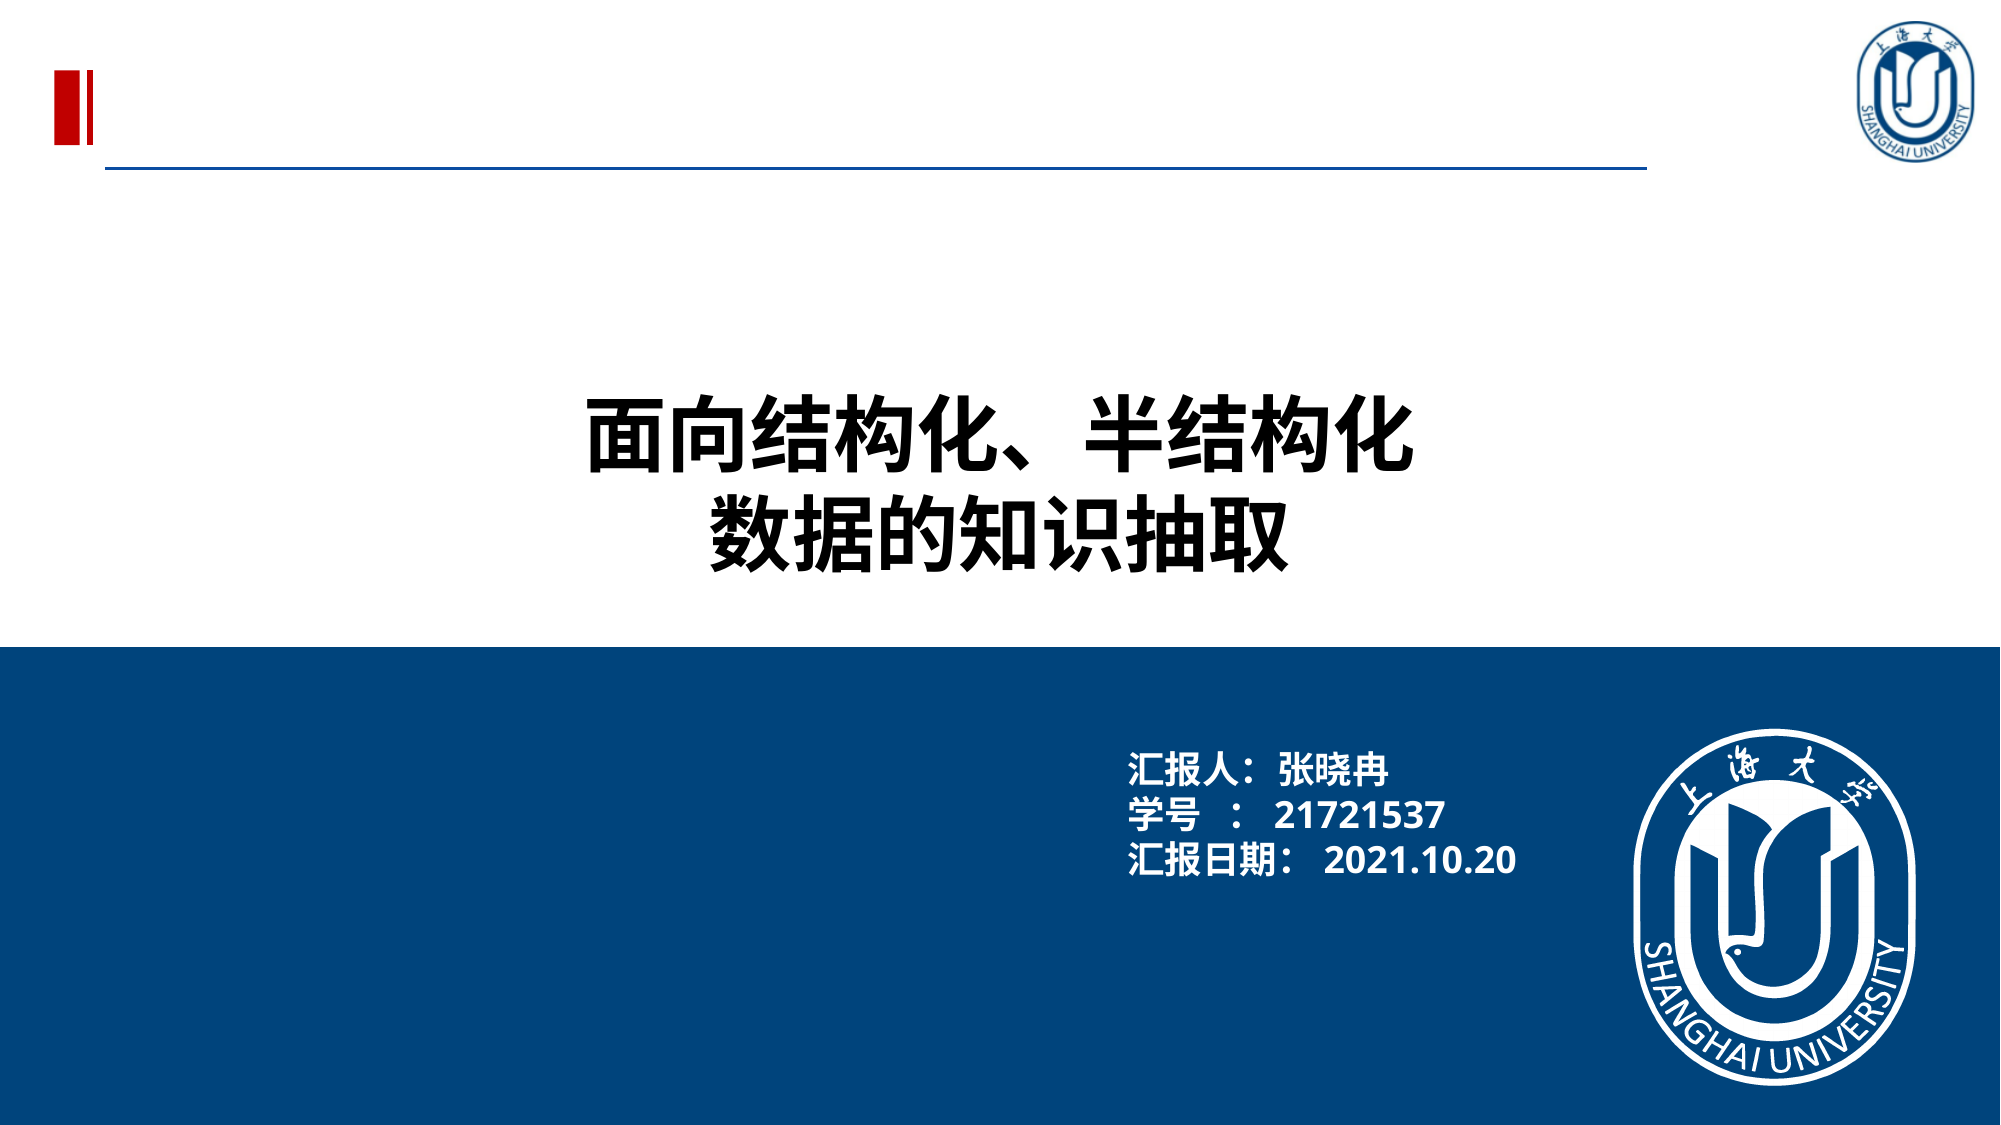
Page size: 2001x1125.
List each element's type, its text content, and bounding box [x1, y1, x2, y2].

text_box 面向结构化、半结构化数据的知识抽取 [543, 374, 1457, 590]
picture [1625, 722, 1921, 1093]
picture [1855, 21, 1978, 163]
text_box [0, 647, 2000, 1125]
text_box 汇报人：张晓冉 学号 ：21721537 汇报日期：2021.10.20 [1112, 738, 1618, 889]
